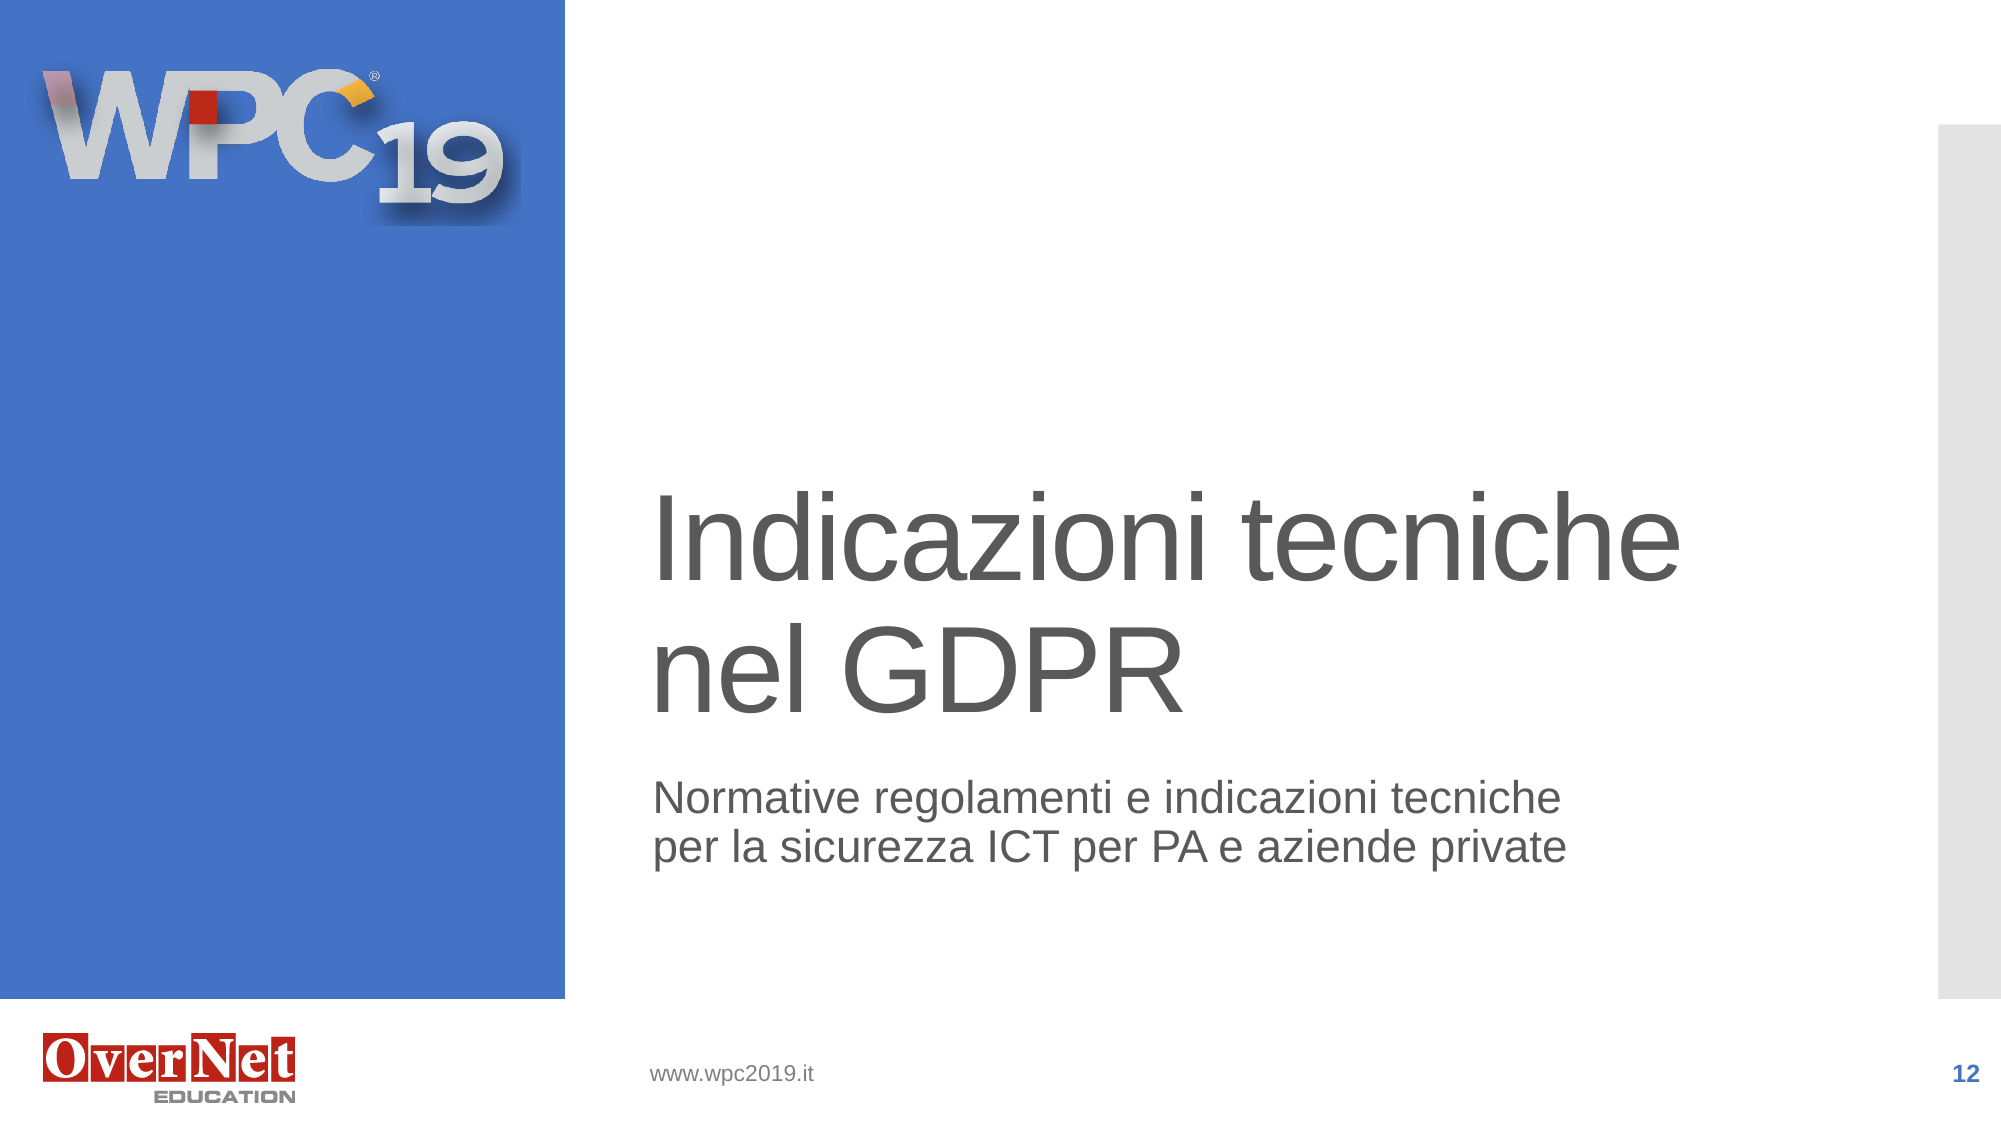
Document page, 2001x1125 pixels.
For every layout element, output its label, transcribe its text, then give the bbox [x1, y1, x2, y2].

picture [15, 57, 521, 226]
footer www.wpc2019.it [634, 1042, 1605, 1103]
picture [43, 1033, 295, 1103]
title Indicazioni tecniche nel GDPR [634, 213, 1835, 747]
list Normative regolamenti e indicazioni tecniche per la sicurezza ICT per PA e aziende private [637, 766, 1838, 917]
slide_number 12 [1744, 1042, 1996, 1103]
